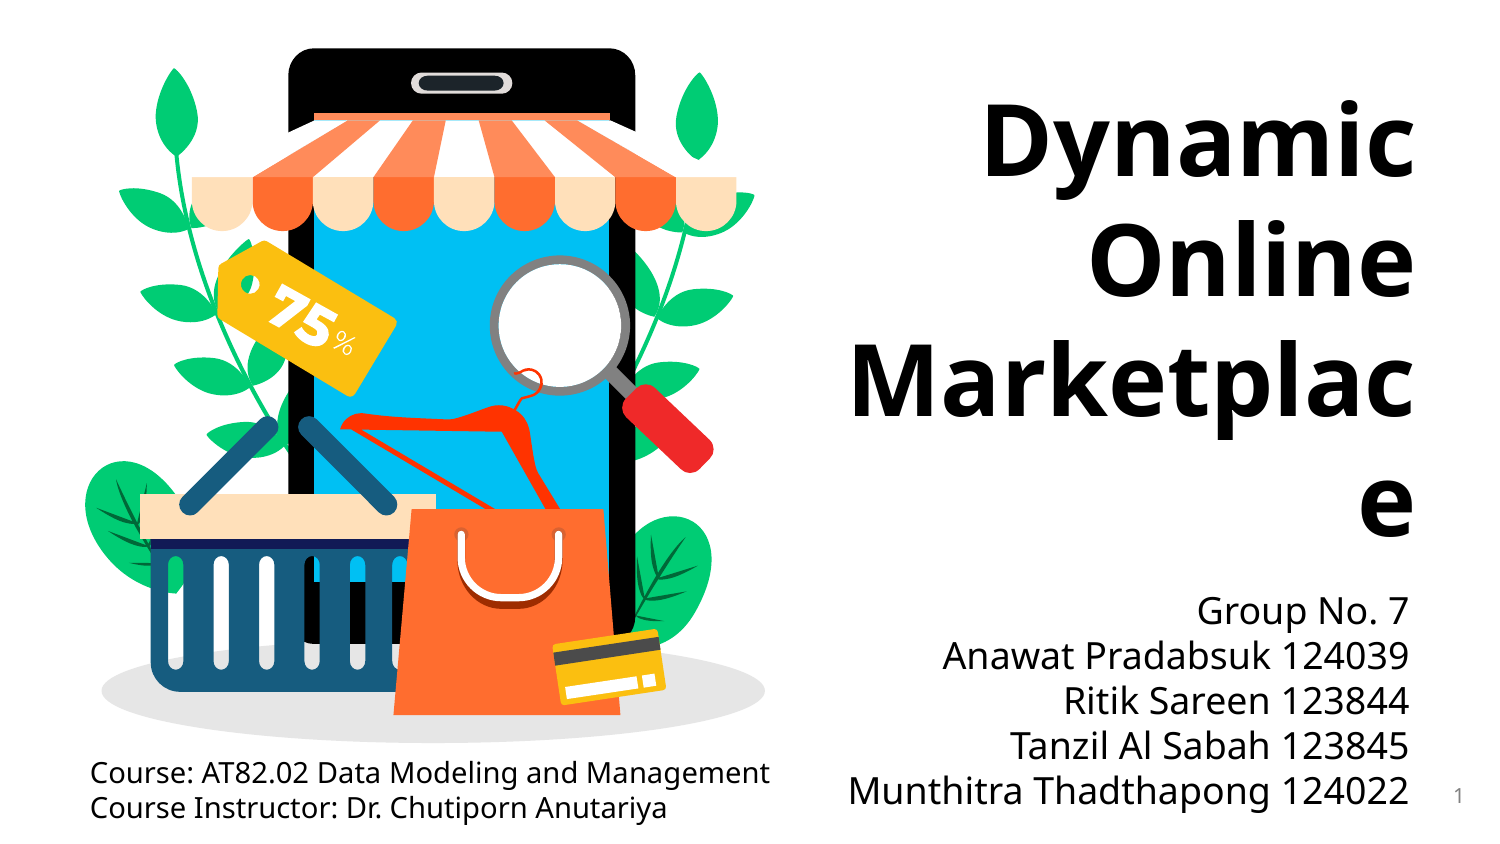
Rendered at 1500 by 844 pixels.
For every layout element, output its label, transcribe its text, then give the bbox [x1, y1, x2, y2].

slide_number 1 [1389, 764, 1480, 830]
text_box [46, 47, 766, 744]
title Dynamic Online Marketplace [789, 192, 1432, 572]
text_box Course: AT82.02 Data Modeling and Management Course Instructor: Dr. Chutiporn Anutariya [74, 746, 825, 832]
subtitle Group No. 7 Anawat Pradabsuk 124039 Ritik Sareen 123844 Tanzil Al Sabah 123845 Munthitra Thadthapong 124022 [782, 571, 1425, 832]
